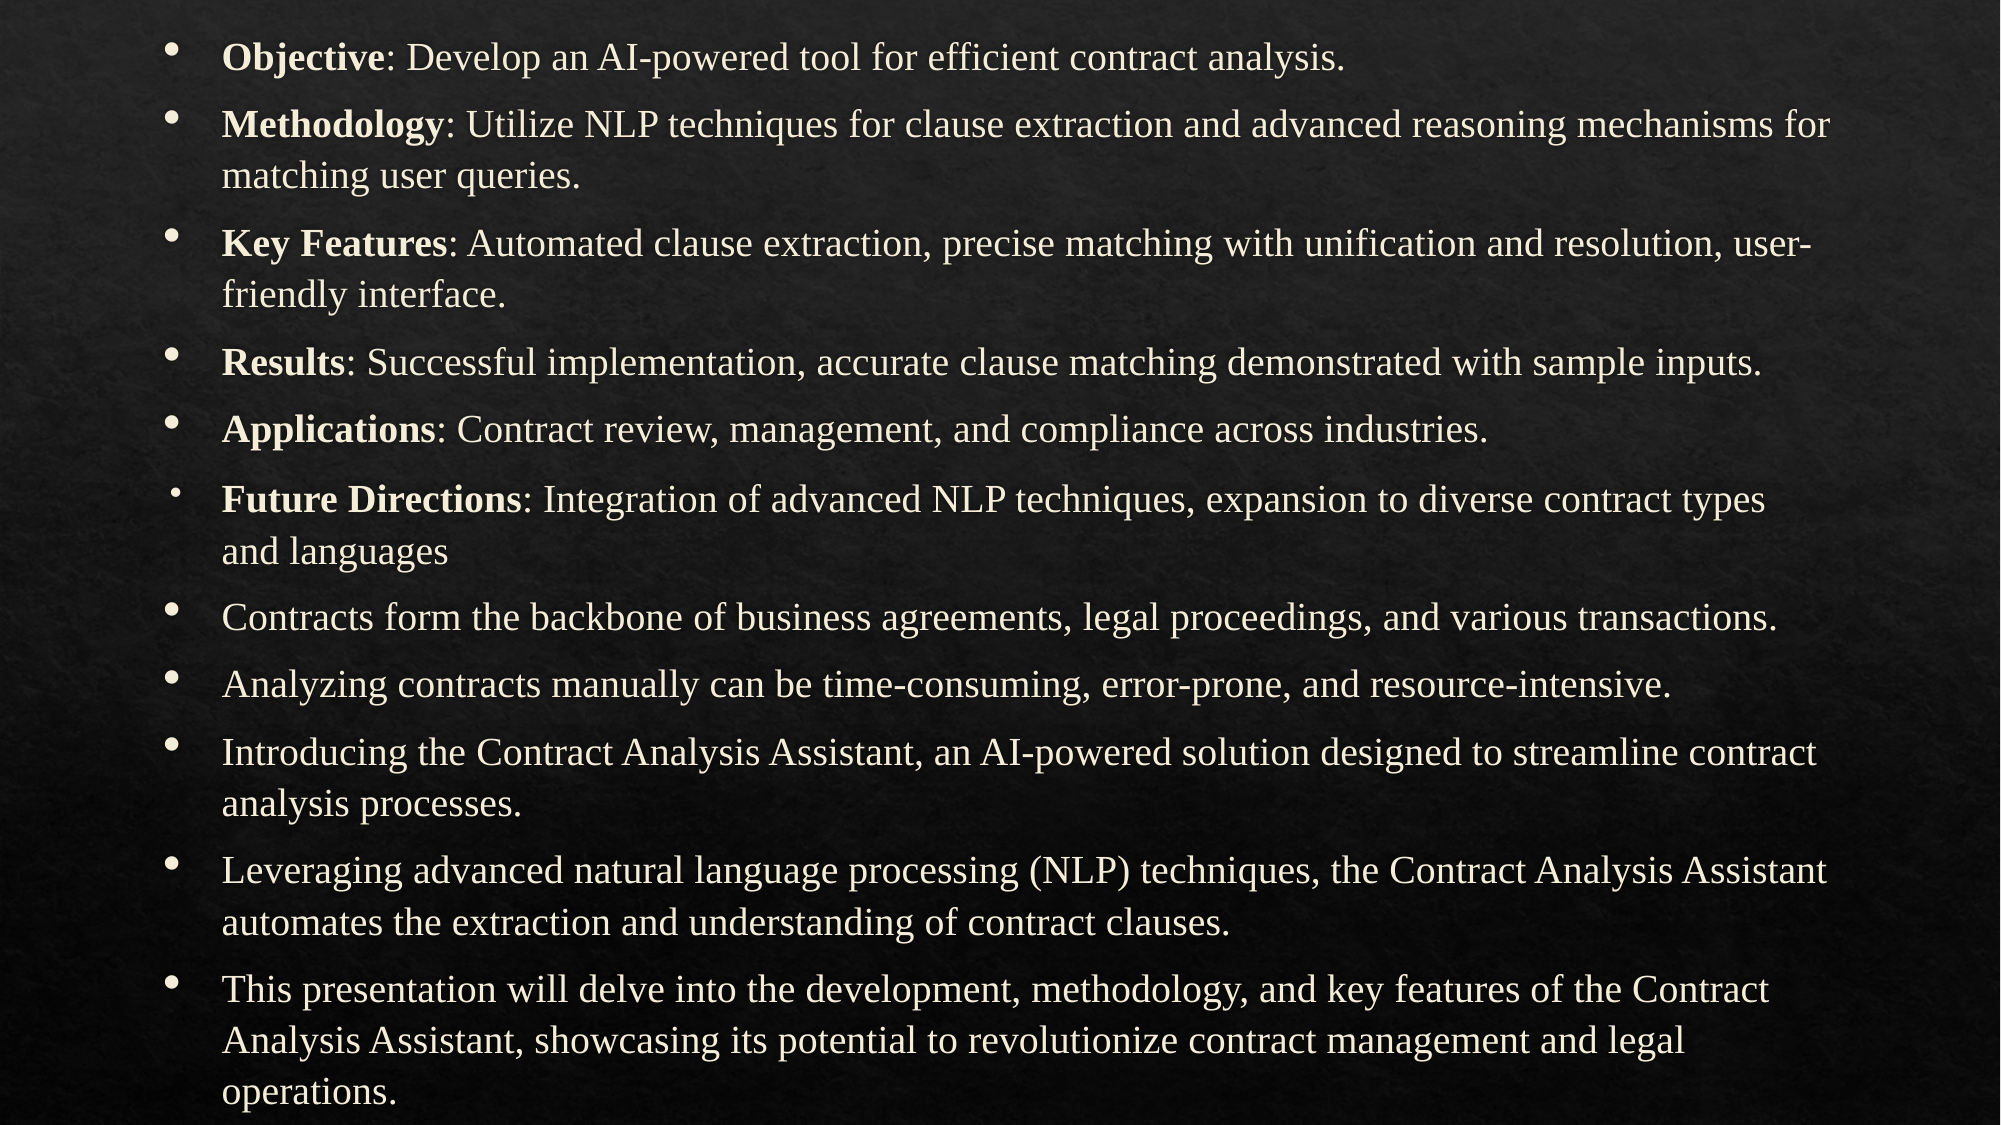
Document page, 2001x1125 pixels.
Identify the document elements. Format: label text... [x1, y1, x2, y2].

list Objective: Develop an AI-powered tool for efficient contract analysis. Methodology: Utilize NLP techniques for clause extraction and advanced reasoning mechanisms for matching user queries. Key Features: Automated clause extraction, precise matching with unification and resolution, user-friendly interface. Results: Successful implementation, accurate clause matching demonstrated with sample inputs. Applications: Contract review, management, and compliance across industries. Future Directions: Integration of advanced NLP techniques, expansion to diverse contract types and languages Contracts form the backbone of business agreements, legal proceedings, and various transactions. Analyzing contracts manually can be time-consuming, error-prone, and resource-intensive. Introducing the Contract Analysis Assistant, an AI-powered solution designed to streamline contract analysis processes. Leveraging advanced natural language processing (NLP) techniques, the Contract Analysis Assistant automates the extraction and understanding of contract clauses. This presentation will delve into the development, methodology, and key features of the Contract Analysis Assistant, showcasing its potential to revolutionize contract management and legal operations. [150, 19, 1849, 1125]
